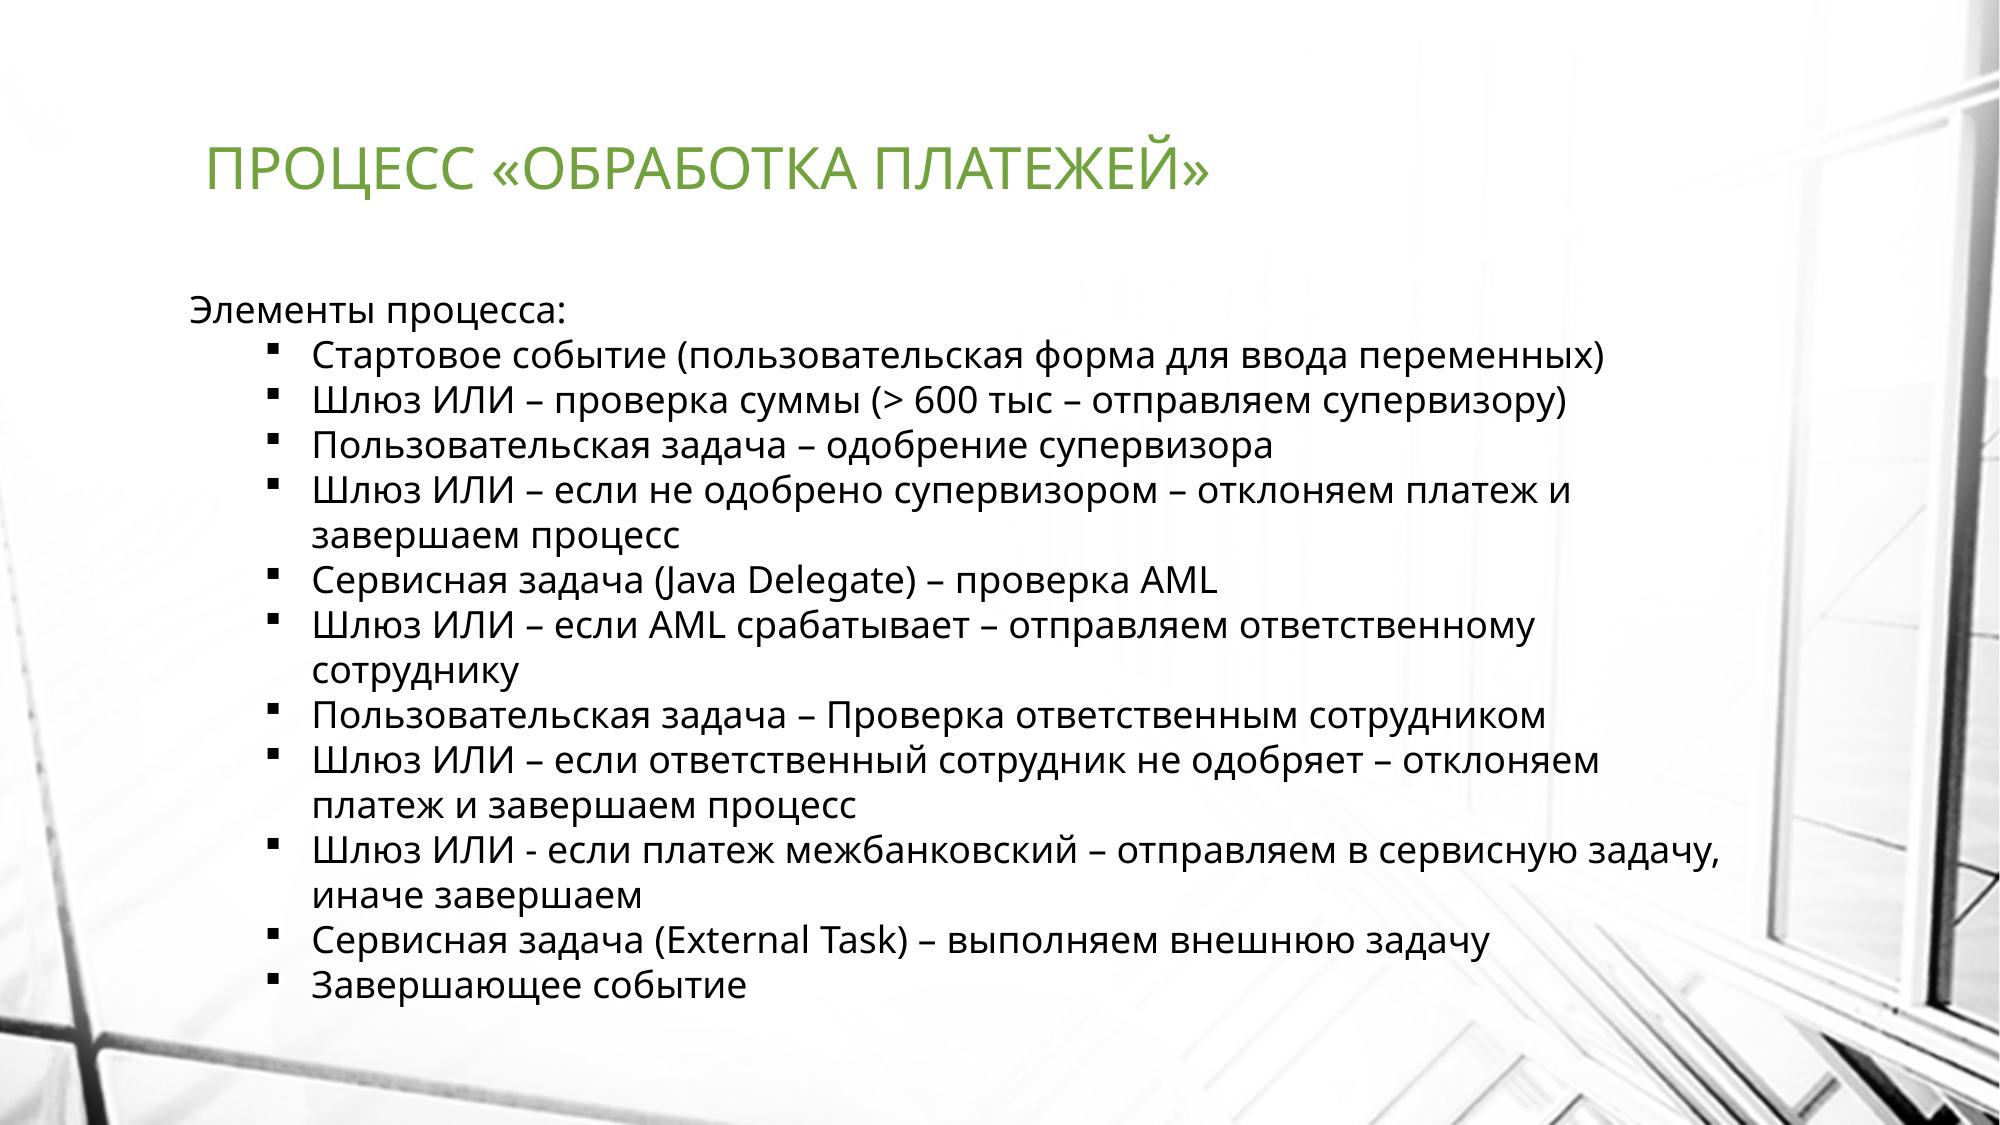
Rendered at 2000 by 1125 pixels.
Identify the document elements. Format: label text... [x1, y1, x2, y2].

picture [0, 0, 2000, 1125]
text_box Элементы процесса: Стартовое событие (пользовательская форма для ввода переменных) Шлюз ИЛИ – проверка суммы (> 600 тыс – отправляем супервизору) Пользовательская задача – одобрение супервизора Шлюз ИЛИ – если не одобрено супервизором – отклоняем платеж и завершаем процесс Сервисная задача (Java Delegate) – проверка AML Шлюз ИЛИ – если AML срабатывает – отправляем ответственному сотруднику Пользовательская задача – Проверка ответственным сотрудником Шлюз ИЛИ – если ответственный сотрудник не одобряет – отклоняем платеж и завершаем процесс Шлюз ИЛИ - если платеж межбанковский – отправляем в сервисную задачу, иначе завершаем Сервисная задача (External Task) – выполняем внешнюю задачу Завершающее событие [174, 278, 1744, 1014]
title ПРОЦЕСС «ОБРАБОТКА ПЛАТЕЖЕЙ» [174, 113, 1638, 209]
